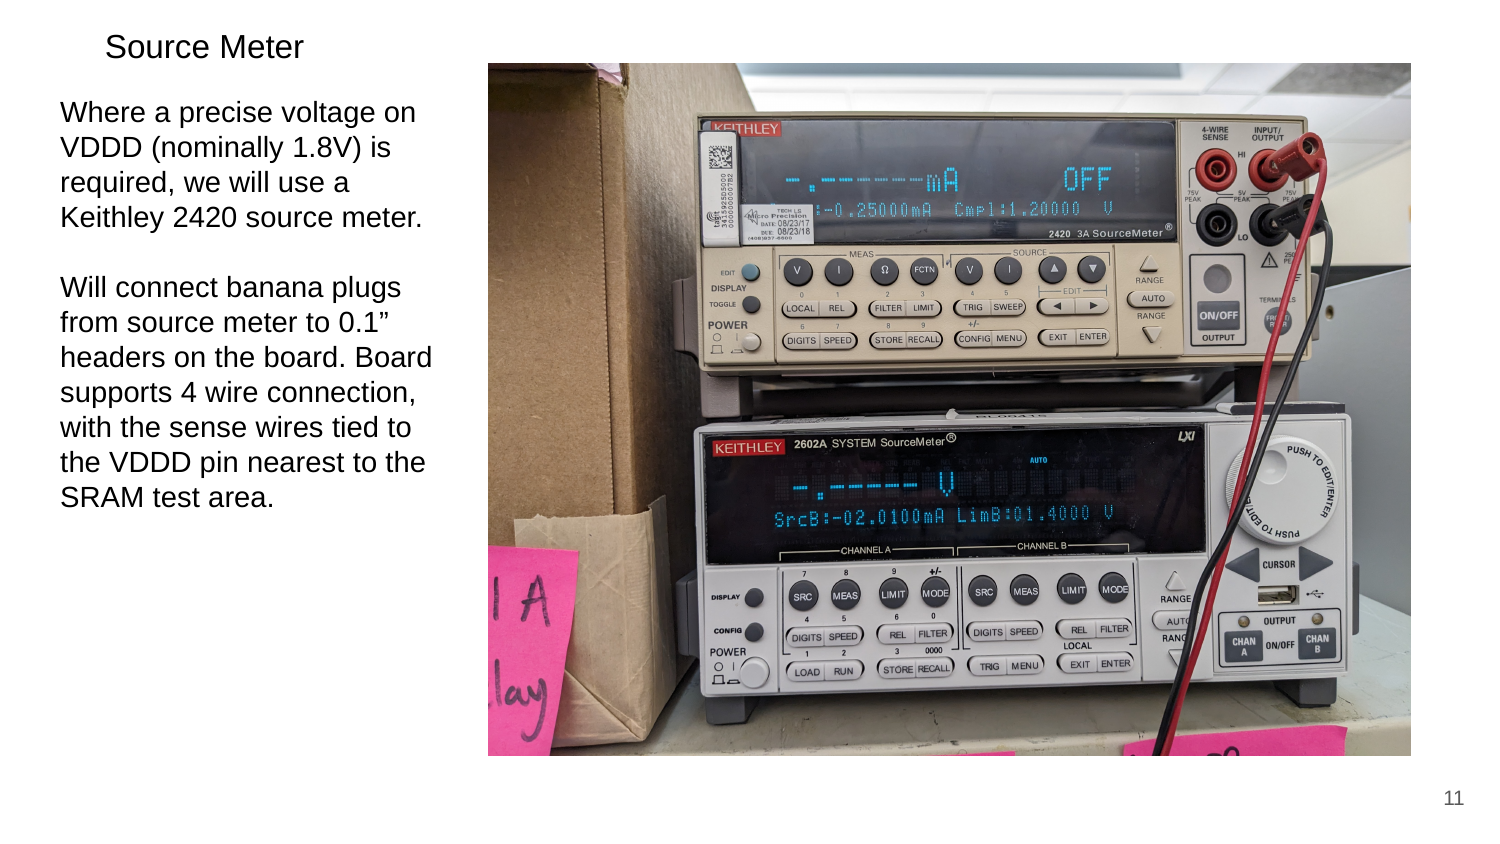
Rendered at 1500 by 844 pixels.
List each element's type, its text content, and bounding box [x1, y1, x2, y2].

text_box Source Meter [89, 9, 444, 73]
text_box Where a precise voltage on VDDD (nominally 1.8V) is required, we will use a Keithley 2420 source meter. Will connect banana plugs from source meter to 0.1” headers on the board. Board supports 4 wire connection, with the sense wires tied to the VDDD pin nearest to the SRAM test area. [45, 86, 458, 521]
slide_number 11 [1389, 764, 1480, 830]
picture [488, 63, 1411, 756]
